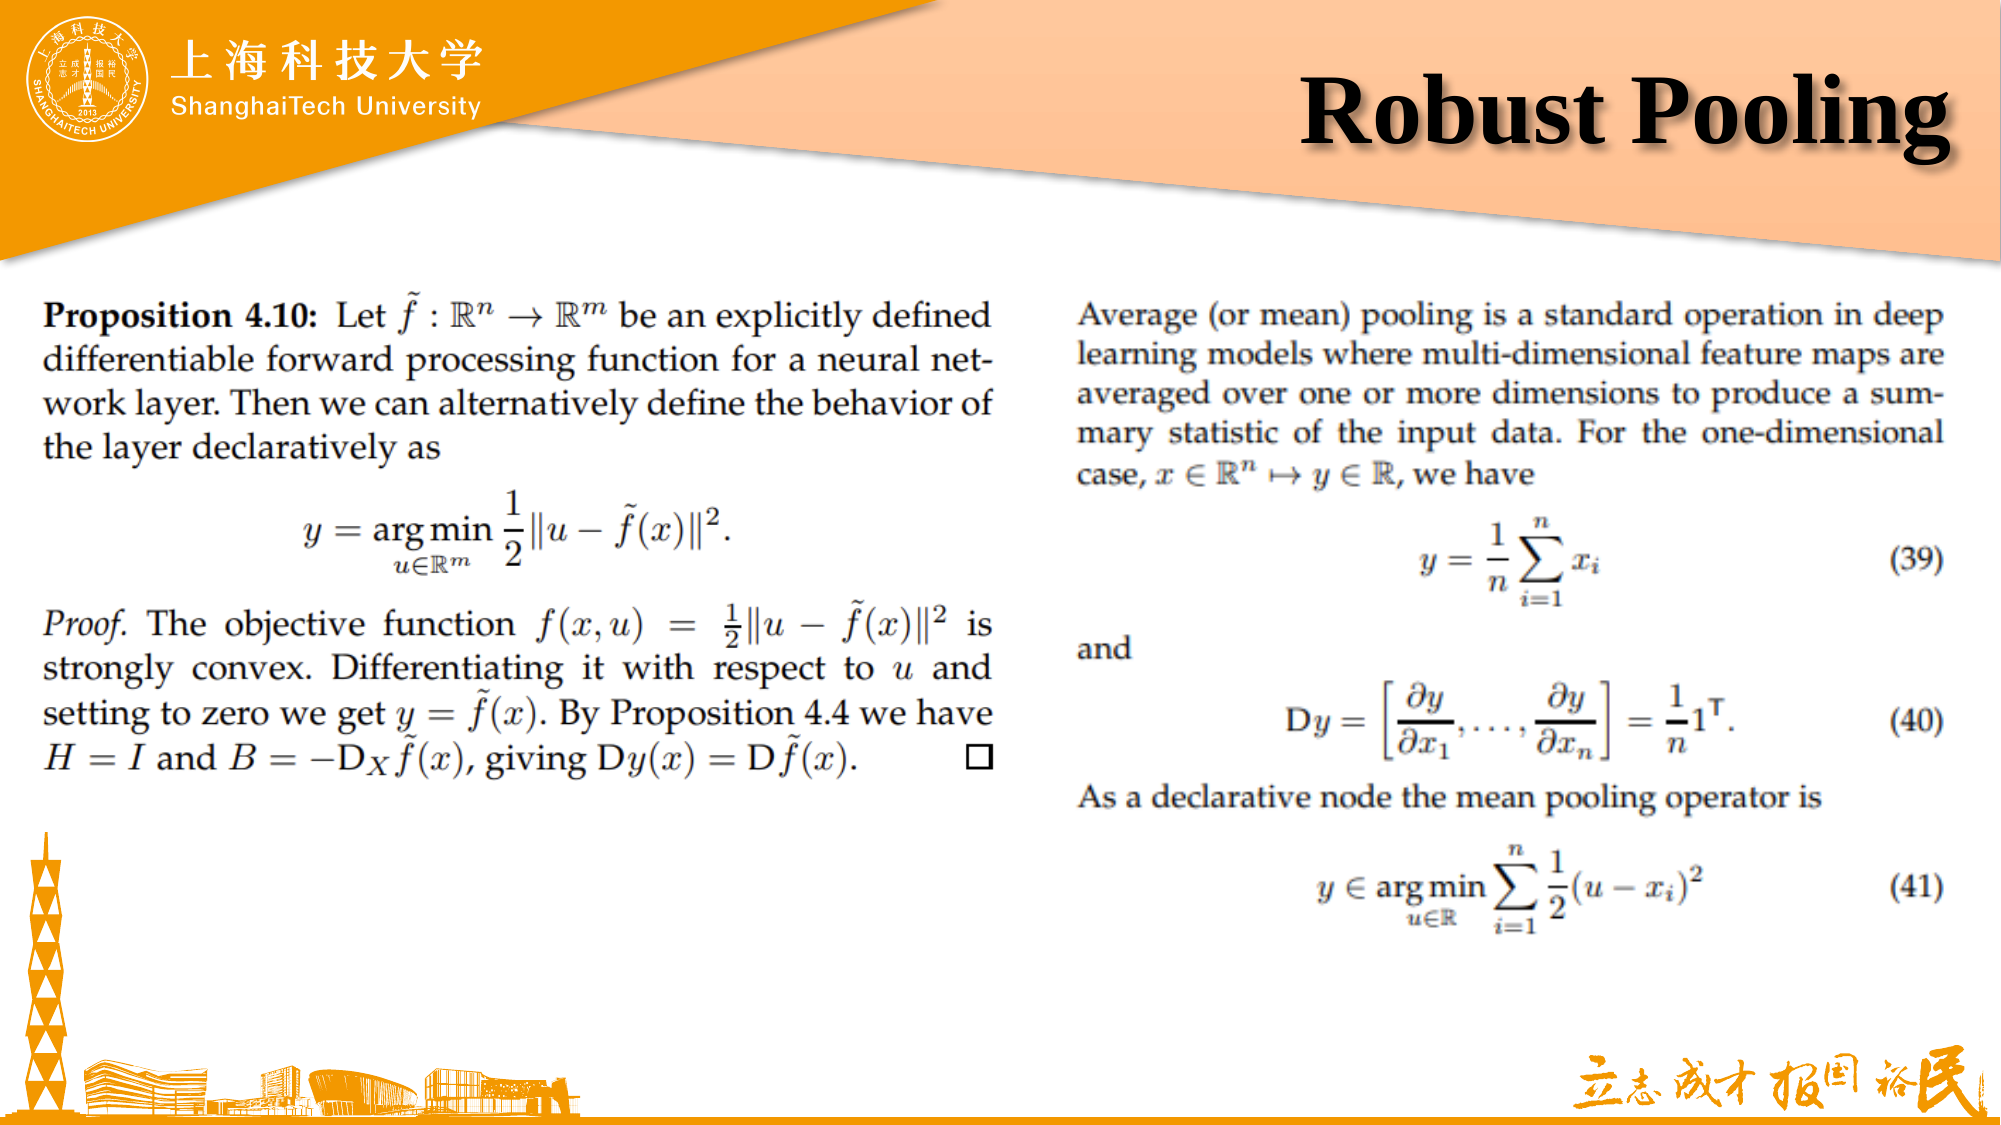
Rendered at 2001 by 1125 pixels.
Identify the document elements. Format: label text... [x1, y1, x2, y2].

picture [32, 286, 1013, 805]
picture [1042, 286, 1968, 941]
title Robust Pooling [242, 3, 1968, 221]
